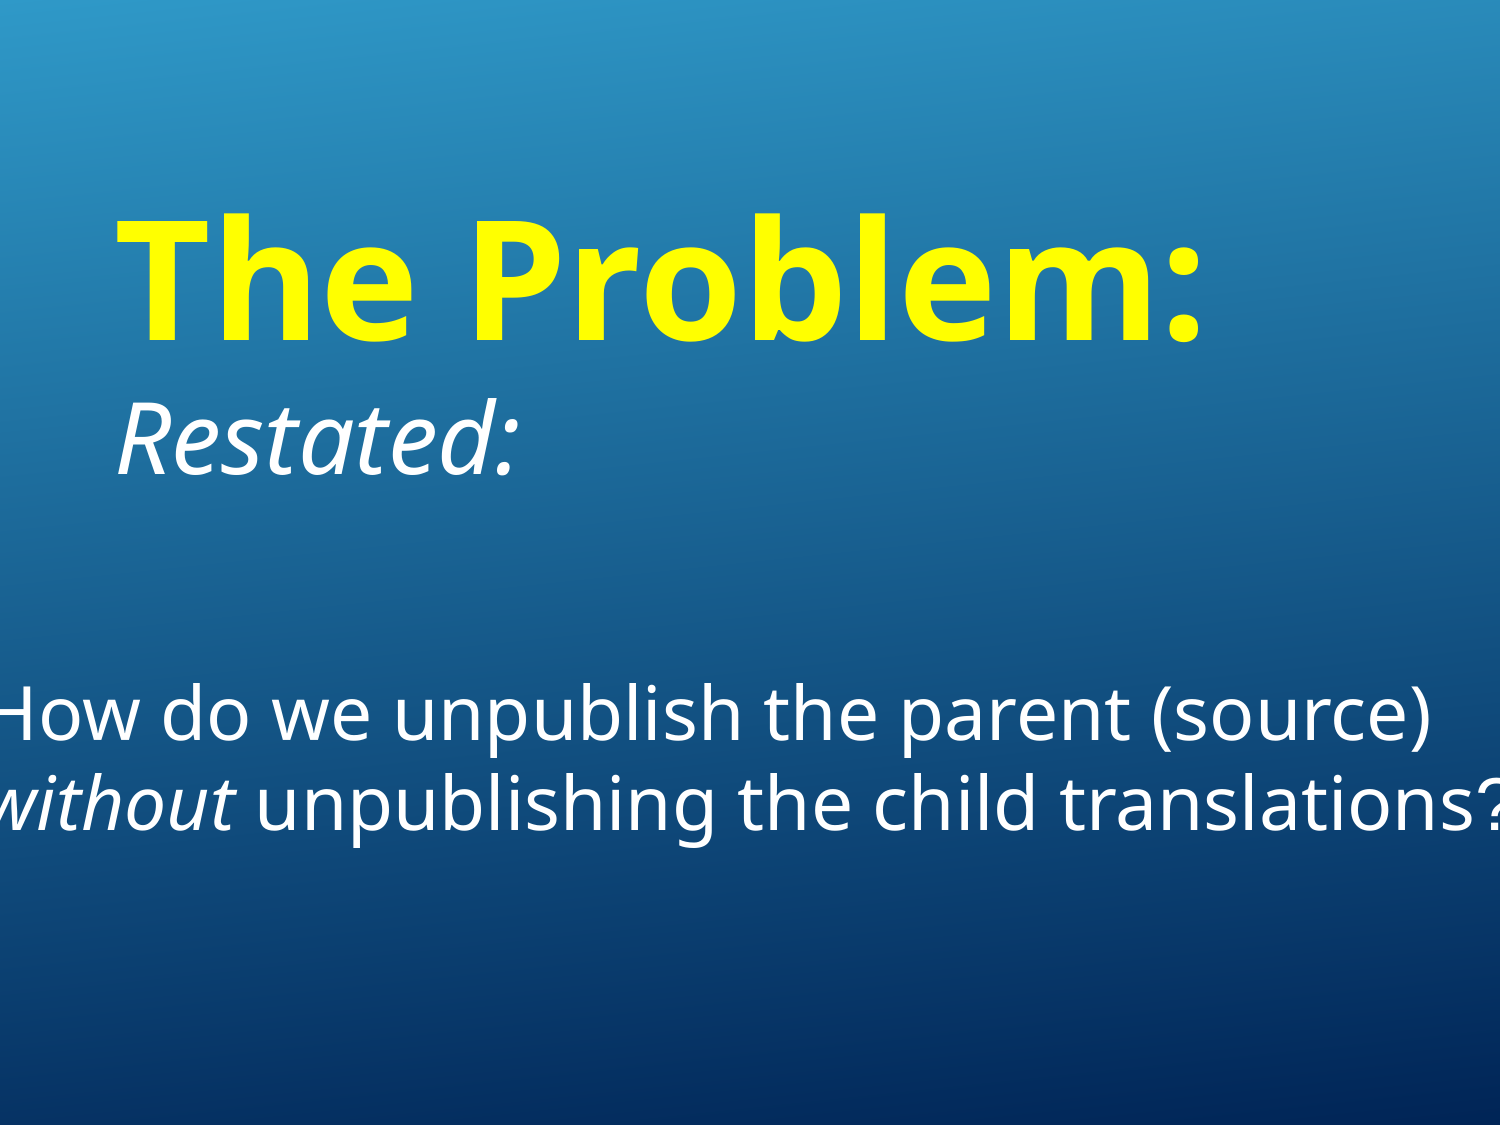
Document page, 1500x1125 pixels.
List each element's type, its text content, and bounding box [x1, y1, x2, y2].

text_box How do we unpublish the parent (source) without unpublishing the child translations? [0, 657, 1500, 853]
text_box The Problem: Restated: [99, 166, 1400, 502]
